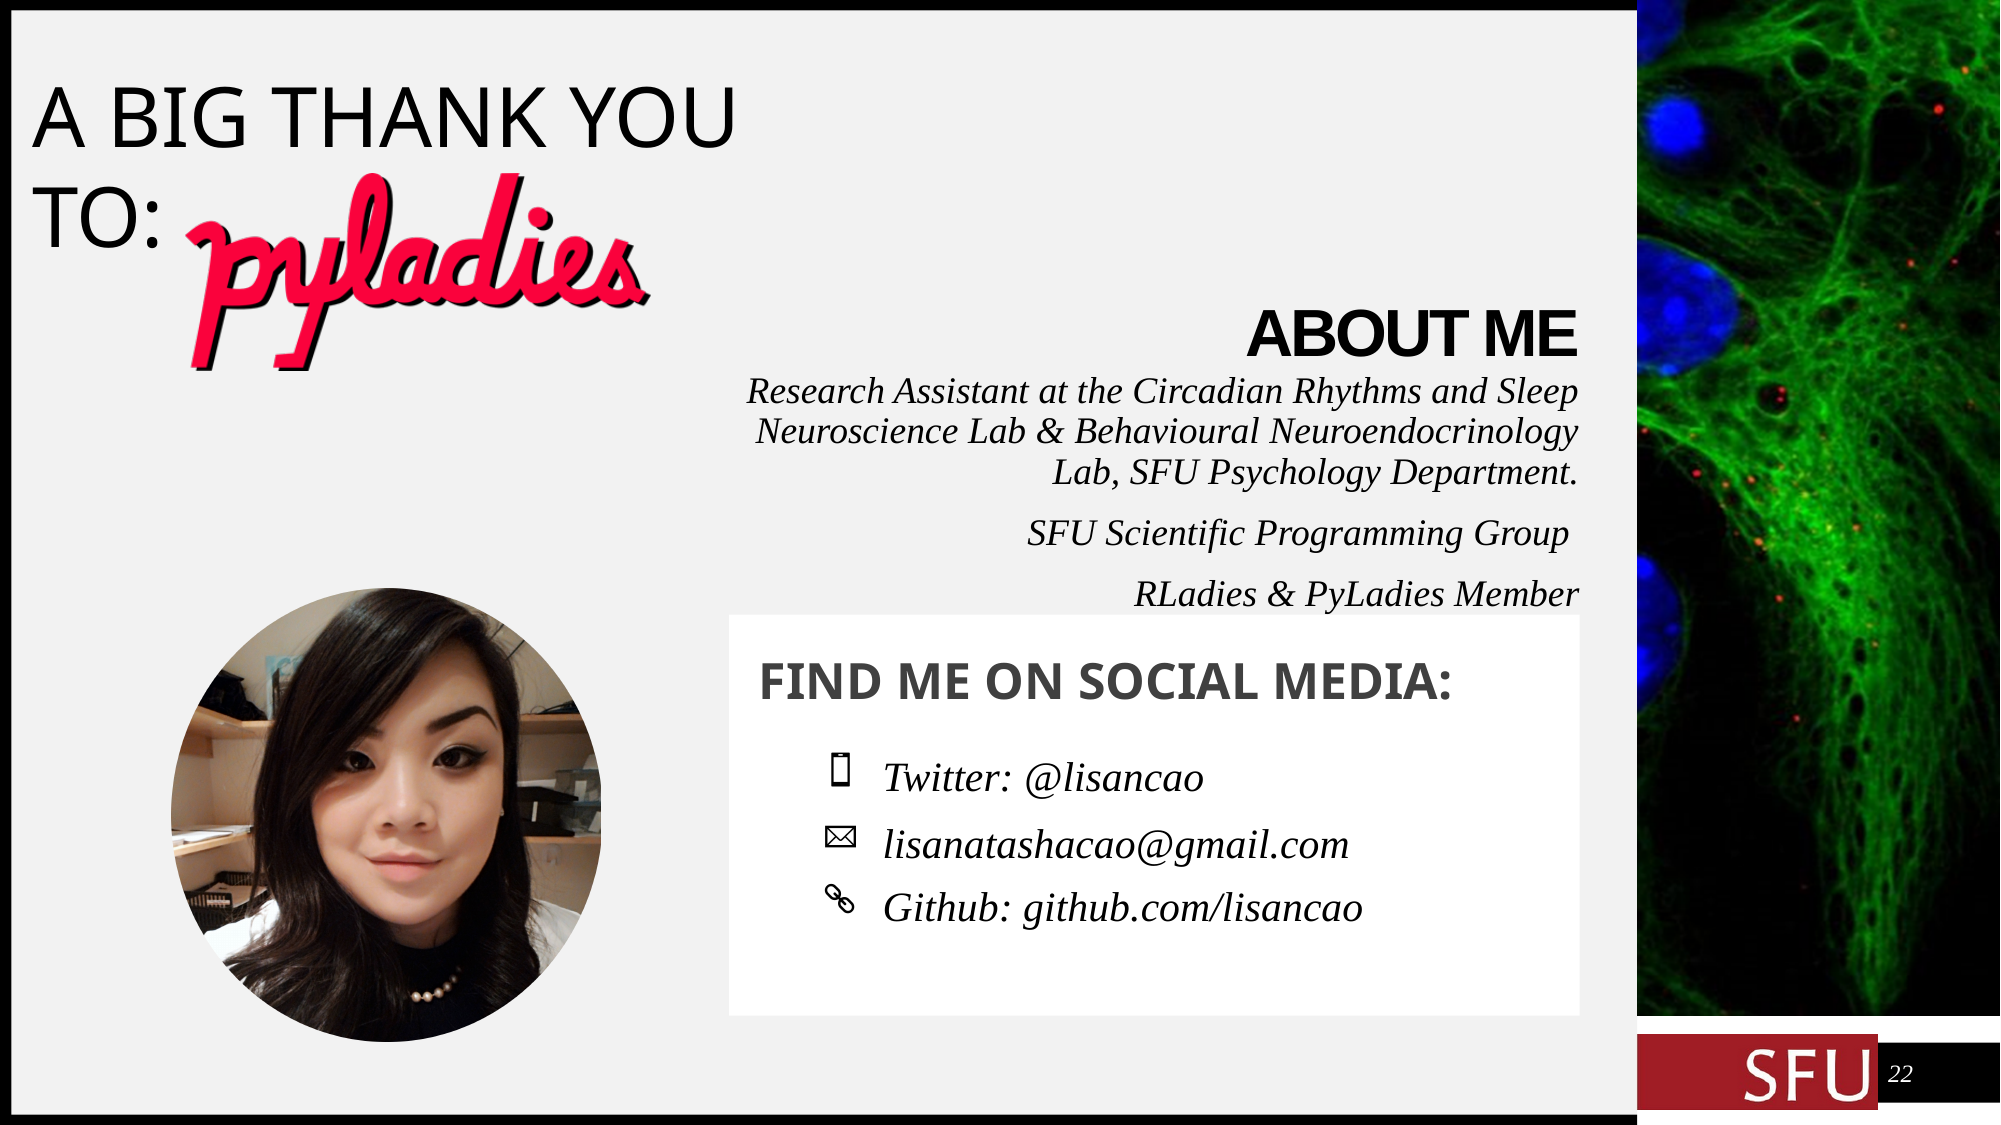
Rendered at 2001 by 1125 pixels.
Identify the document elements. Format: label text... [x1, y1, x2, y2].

picture [185, 173, 651, 371]
text_box Github: github.com/lisancao [867, 878, 1448, 905]
list FIND ME ON SOCIAL MEDIA: [729, 614, 1580, 1016]
picture [170, 588, 601, 1042]
picture [819, 878, 860, 919]
picture [1637, 0, 2000, 1016]
list Research Assistant at the Circadian Rhythms and Sleep Neuroscience Lab & Behavioural Neuroendocrinology Lab, SFU Psychology Department. SFU Scientific Programming Group RLadies & PyLadies Member [707, 370, 1580, 615]
picture [1636, 1034, 1878, 1110]
title About ME [729, 299, 1580, 370]
picture [822, 818, 859, 855]
picture [822, 751, 859, 788]
slide_number 22 [1878, 1050, 1924, 1096]
text_box lisanatashacao@gmail.com [867, 814, 1493, 877]
text_box A BIG THANK YOU TO: [17, 56, 868, 272]
text_box Twitter: @lisancao [867, 748, 1346, 788]
